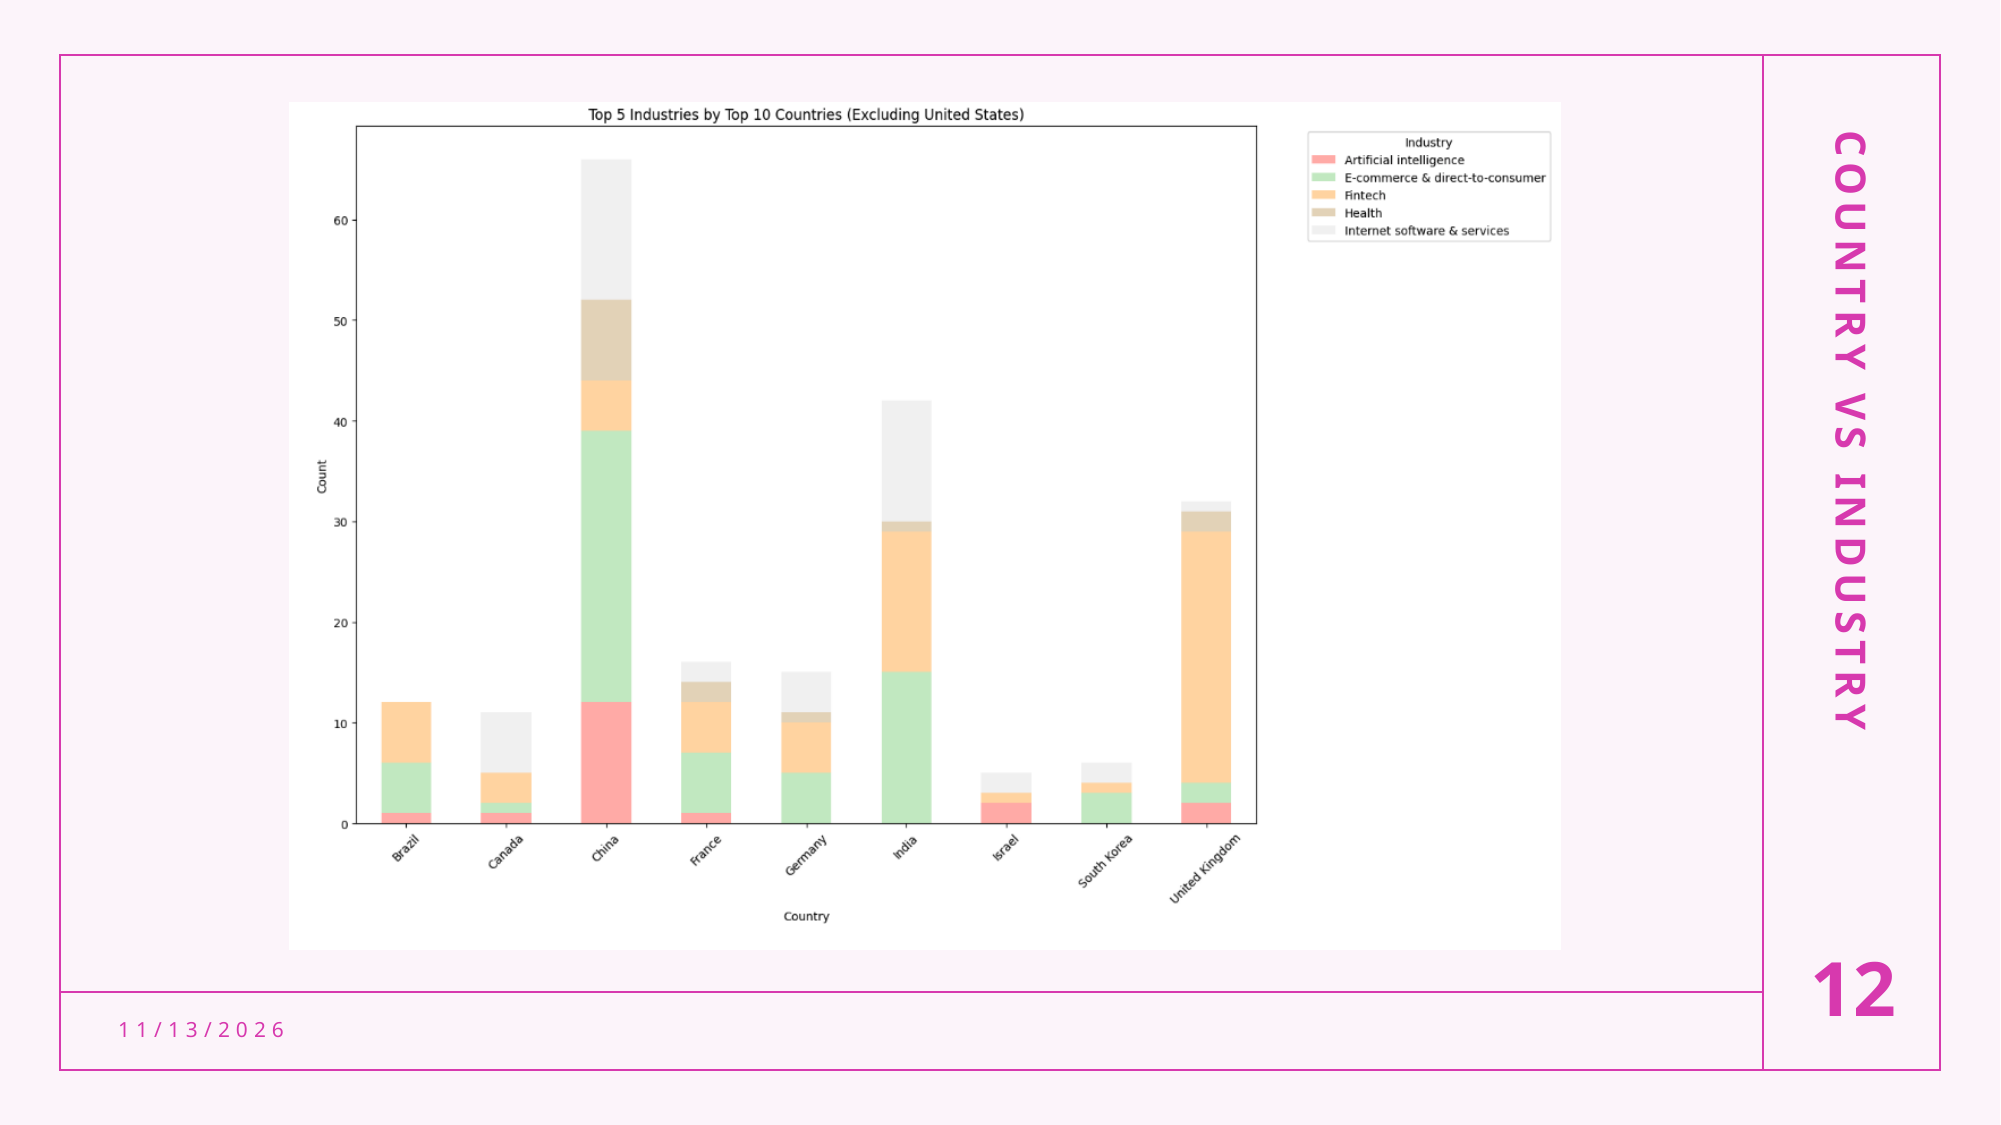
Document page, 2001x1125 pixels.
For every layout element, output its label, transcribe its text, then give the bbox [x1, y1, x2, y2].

picture [289, 102, 1561, 950]
footer Country vs industry [1822, 115, 1883, 791]
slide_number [103, 1007, 621, 1055]
slide_number 12 [1775, 930, 1932, 1055]
